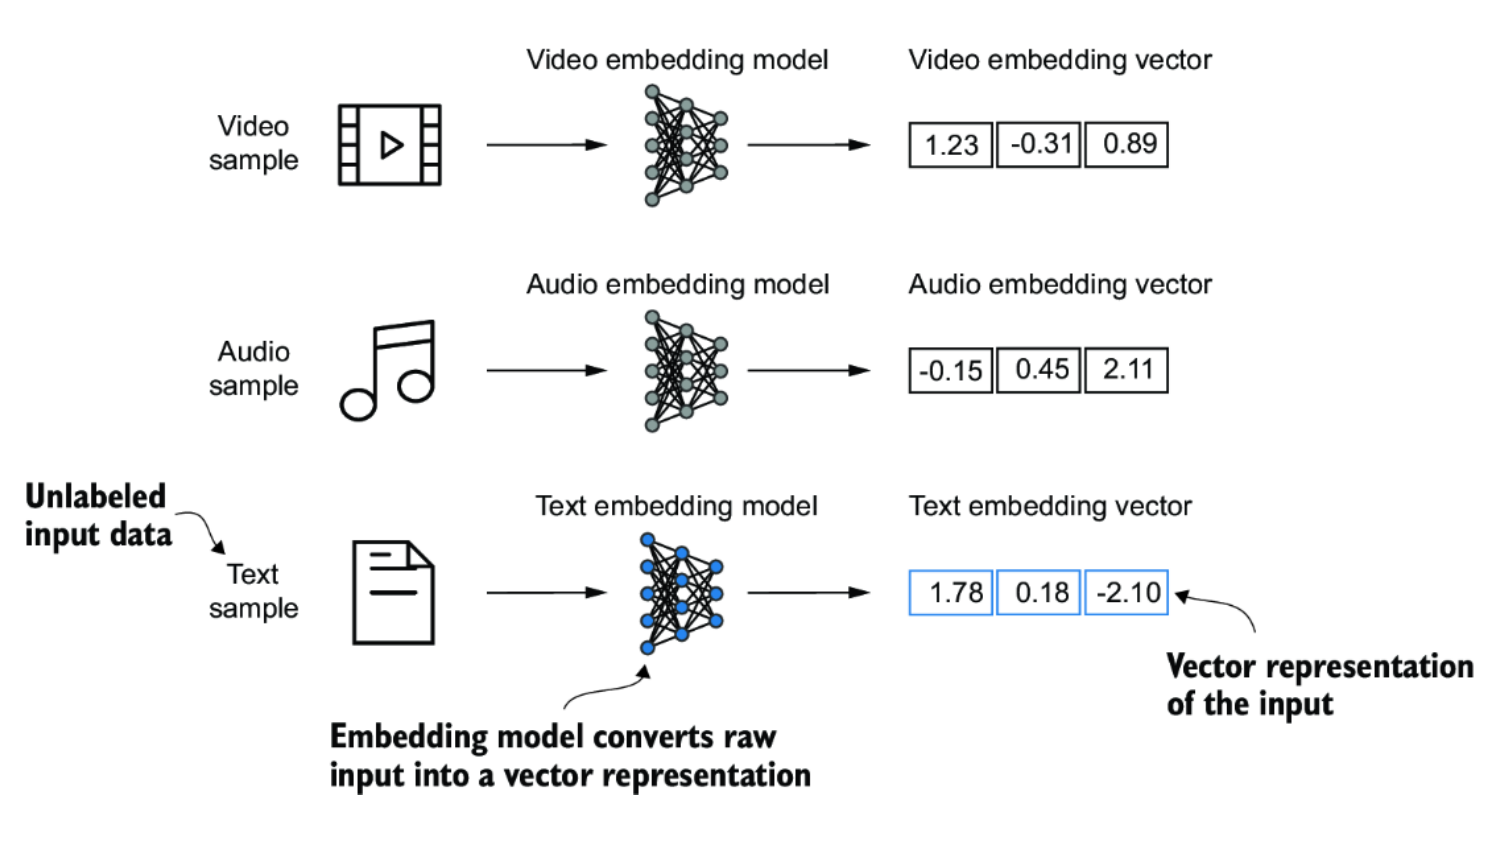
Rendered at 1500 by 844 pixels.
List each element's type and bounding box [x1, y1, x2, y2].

picture [24, 48, 1476, 796]
